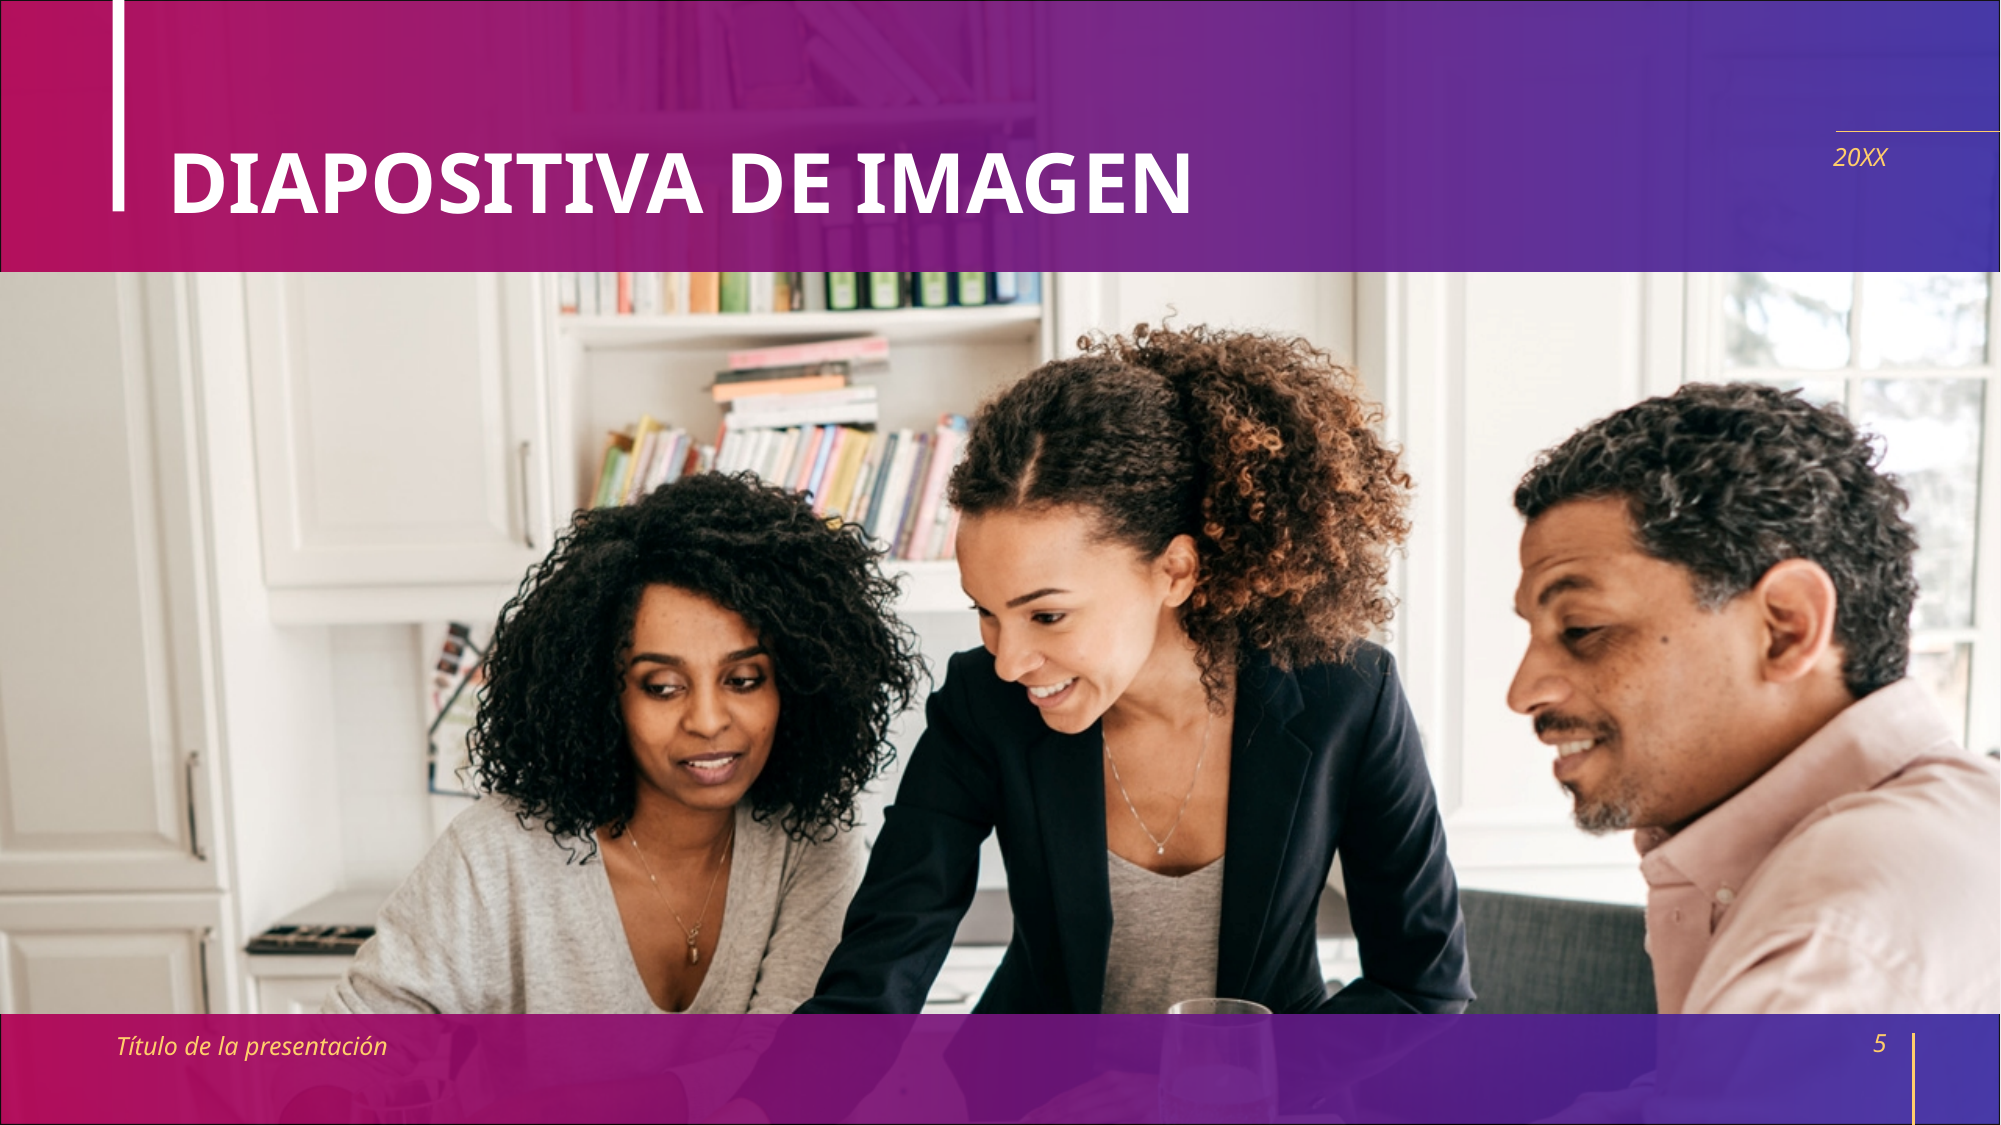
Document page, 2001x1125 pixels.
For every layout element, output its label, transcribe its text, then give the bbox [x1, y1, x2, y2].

footer Título de la presentación [100, 1015, 636, 1075]
title DIAPOSITIVA DE IMAGEN [152, 77, 1878, 272]
slide_number 5 [1451, 1015, 1902, 1075]
picture [0, 0, 2001, 1125]
list 20XX [1818, 137, 1919, 192]
